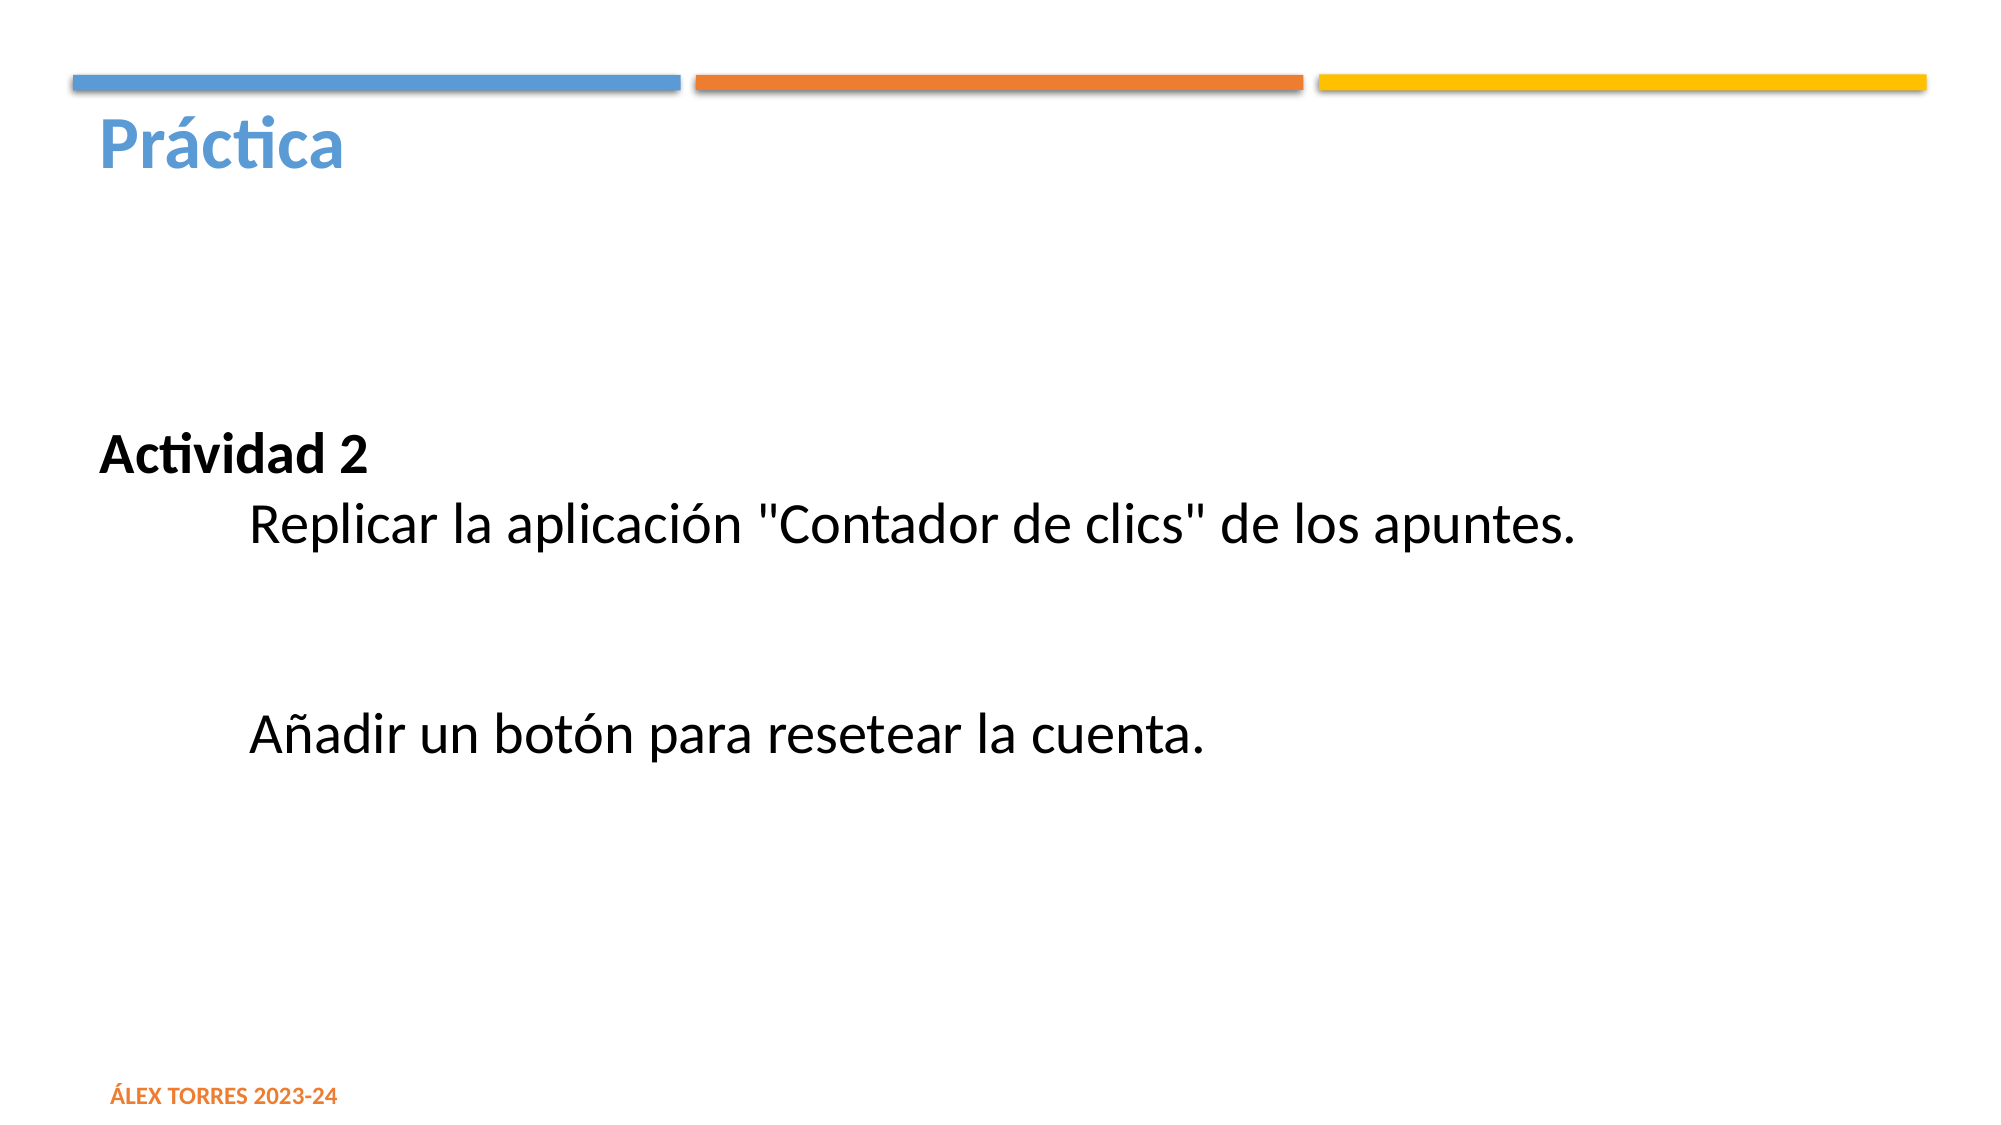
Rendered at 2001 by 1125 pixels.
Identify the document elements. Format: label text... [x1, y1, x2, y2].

text_box Práctica [85, 78, 1915, 188]
text_box Actividad 2 Replicar la aplicación "Contador de clics" de los apuntes. Añadir un botón para resetear la cuenta. [85, 190, 1915, 1074]
